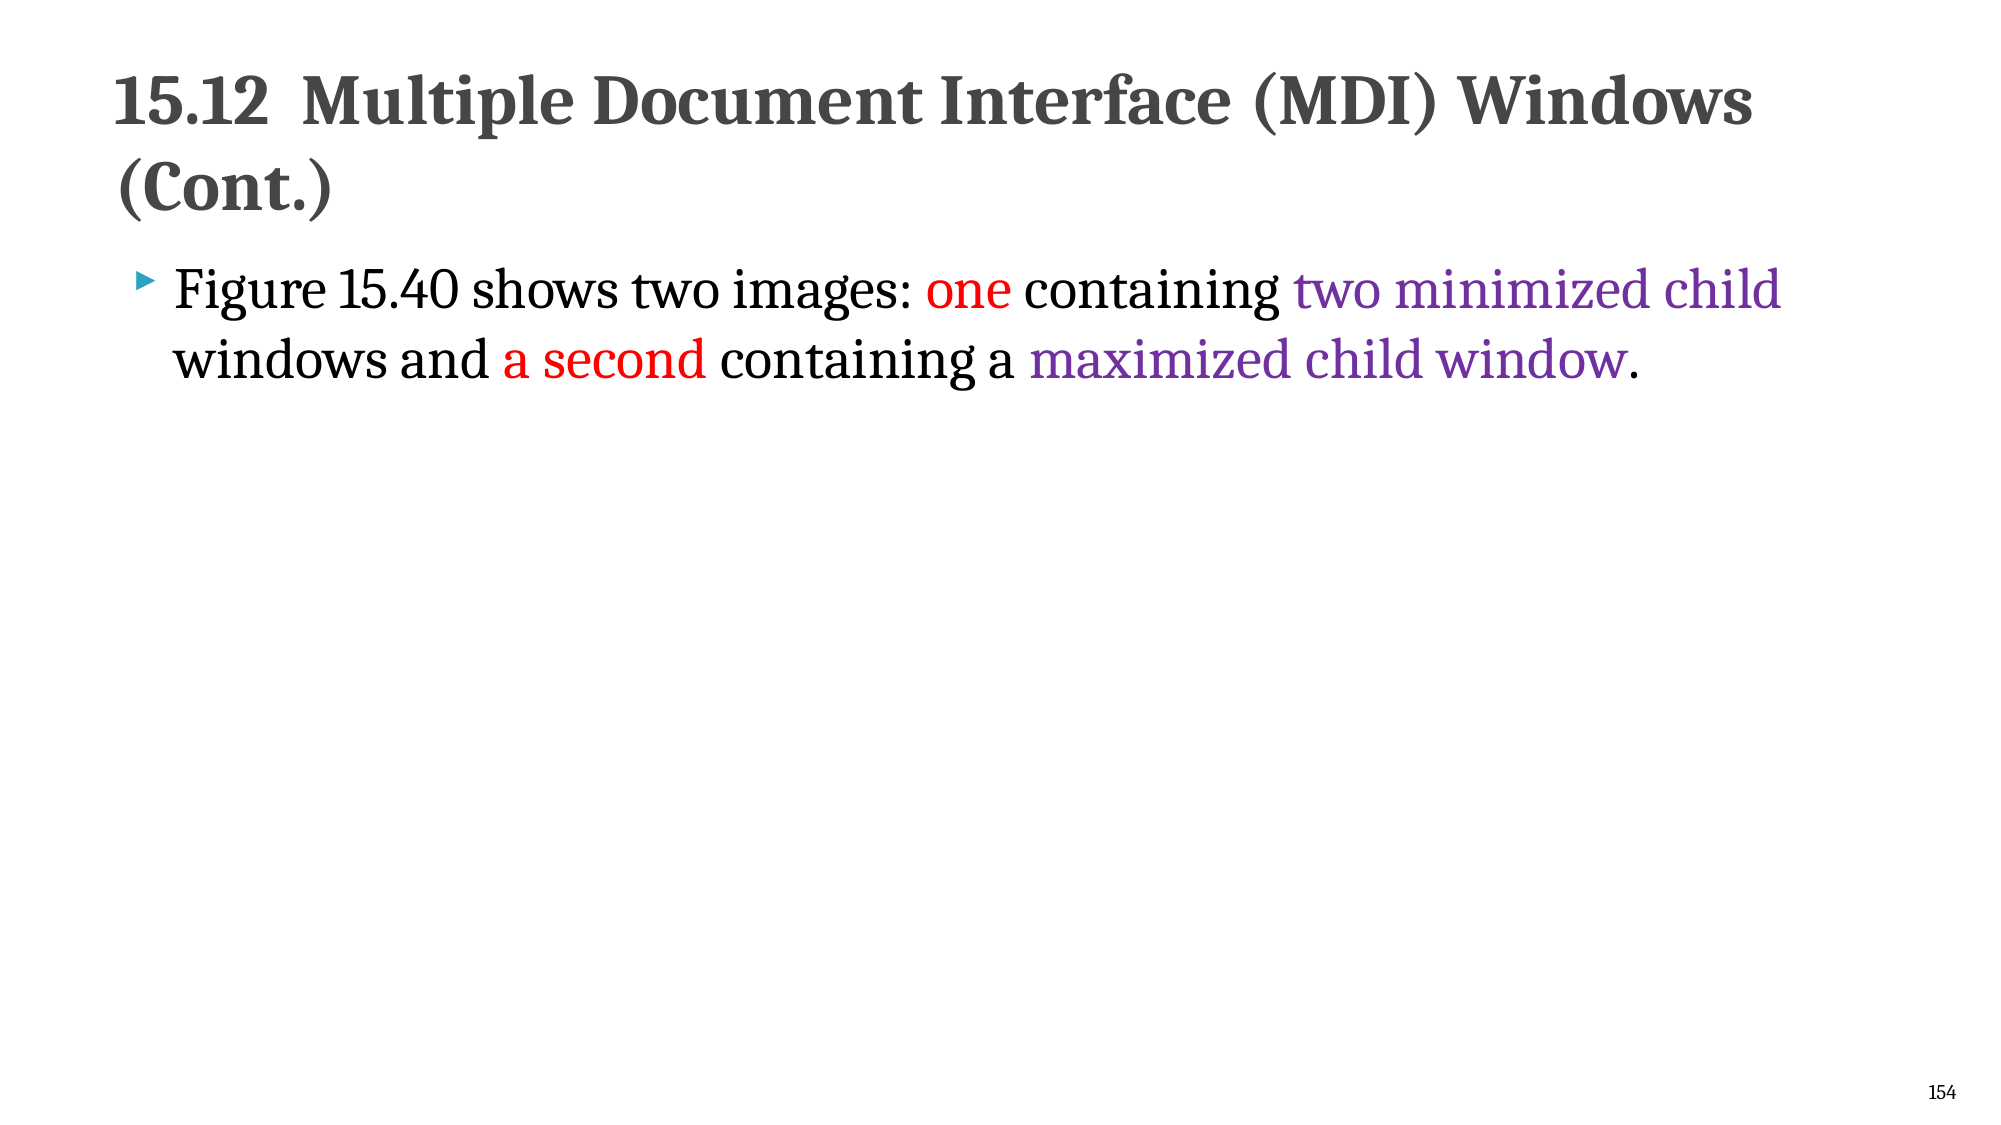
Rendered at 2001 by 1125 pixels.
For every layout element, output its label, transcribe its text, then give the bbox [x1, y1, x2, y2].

title 15.12 Multiple Document Interface (MDI) Windows (Cont.) [99, 45, 1900, 233]
list Figure 15.40 shows two images: one containing two minimized child windows and a second containing a maximized child window. [99, 242, 1900, 986]
slide_number 154 [1891, 1051, 1972, 1112]
